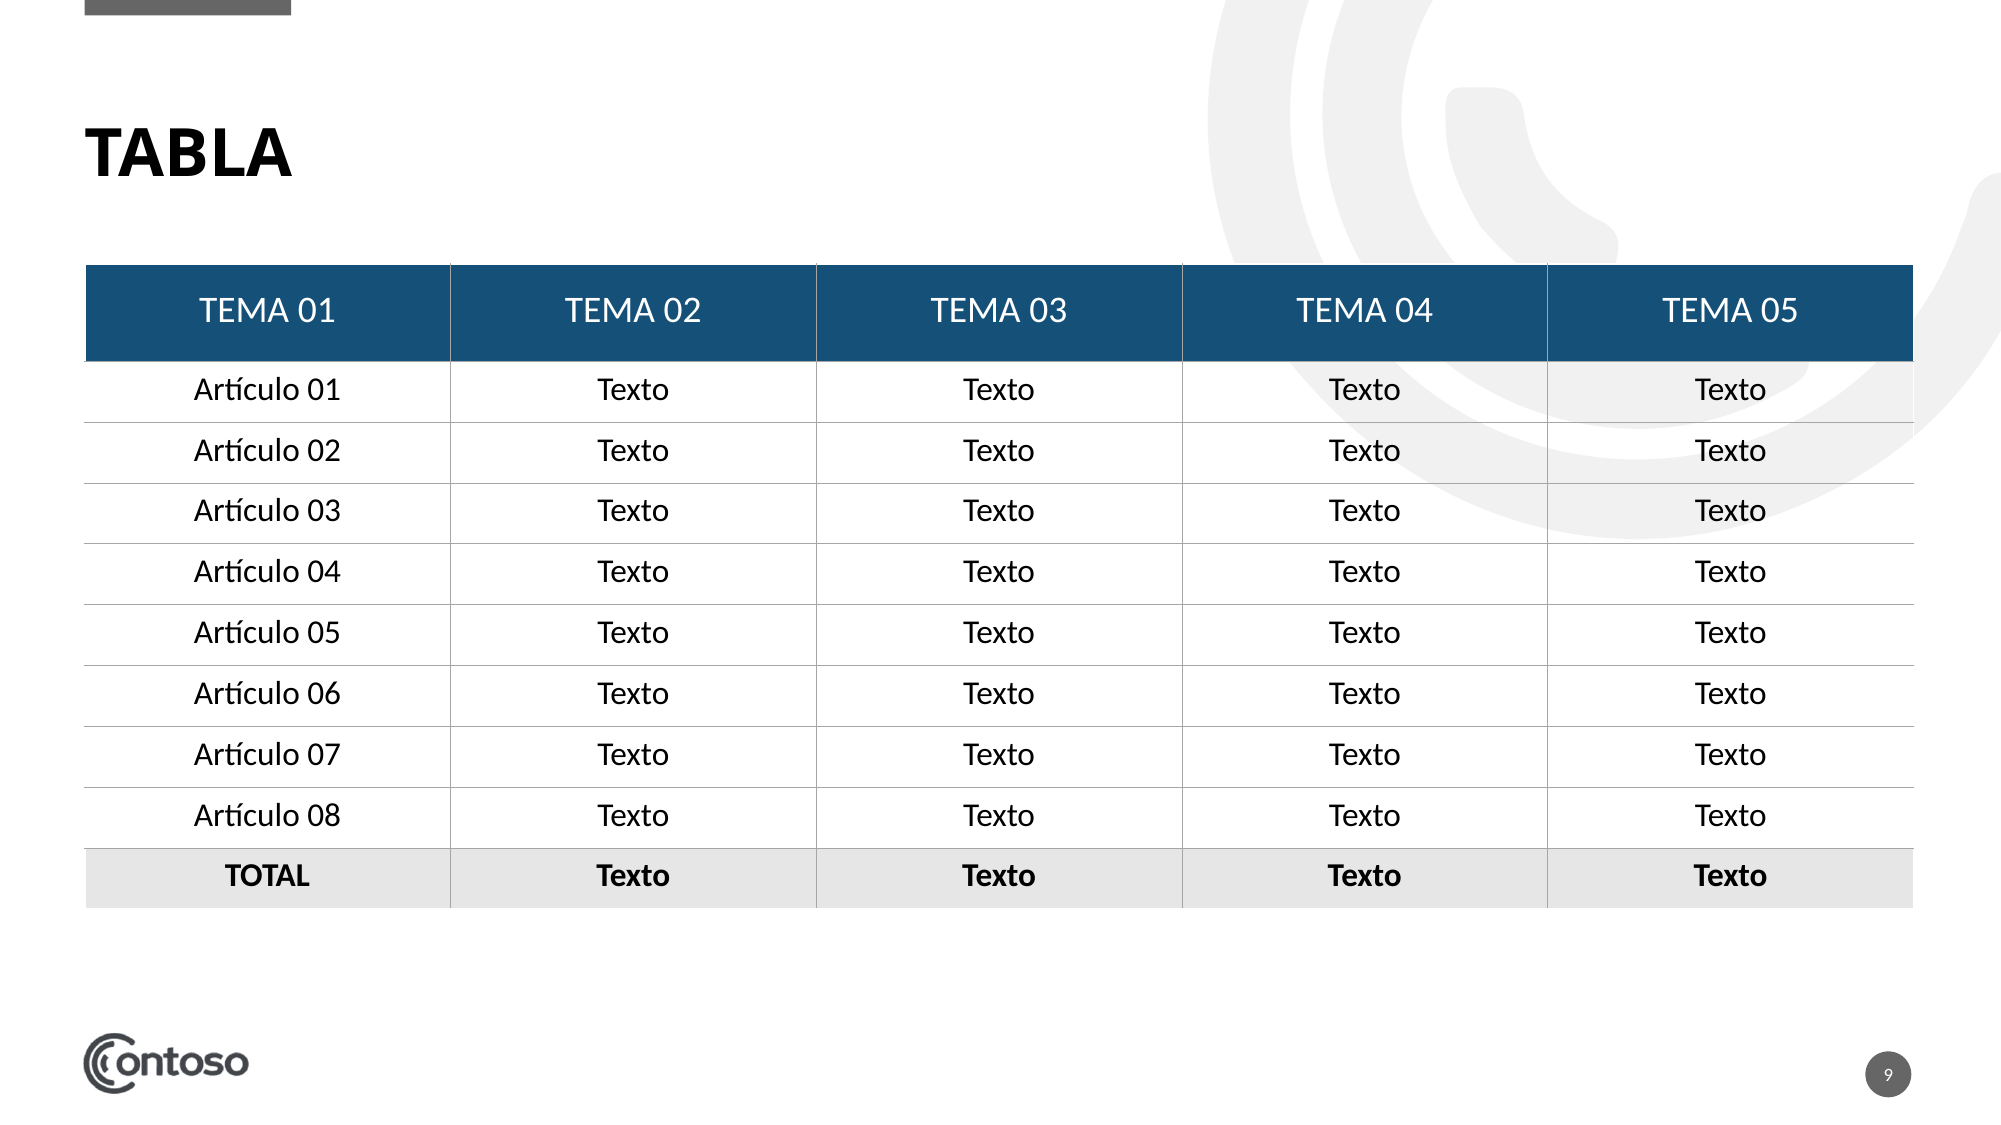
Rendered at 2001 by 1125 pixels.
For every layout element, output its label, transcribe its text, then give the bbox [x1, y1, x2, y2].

table_cell Texto [451, 423, 816, 483]
table_cell Texto [1548, 666, 1913, 726]
table_cell Texto [451, 788, 816, 848]
table_cell Texto [1183, 605, 1547, 665]
table_cell Texto [451, 727, 816, 787]
table_cell TOTAL [86, 849, 450, 908]
table_cell Artículo 02 [86, 423, 450, 483]
table_cell Texto [817, 423, 1182, 483]
table_cell Artículo 06 [86, 666, 450, 726]
table_cell Texto [1548, 362, 1913, 422]
table_cell Texto [1183, 423, 1547, 483]
table_cell Texto [817, 544, 1182, 604]
table_cell Artículo 04 [86, 544, 450, 604]
table_header TEMA 05 [1548, 265, 1913, 361]
table_cell Texto [1548, 484, 1913, 543]
table_cell Artículo 05 [86, 605, 450, 665]
table_cell Texto [451, 484, 816, 543]
table_header TEMA 03 [817, 265, 1182, 361]
table_header TEMA 02 [451, 265, 816, 361]
table_header TEMA 04 [1183, 265, 1547, 361]
slide_number 9 [1864, 1059, 1913, 1090]
table_header TEMA 01 [86, 265, 450, 361]
table_cell Texto [817, 605, 1182, 665]
table_cell Artículo 01 [86, 362, 450, 422]
table_cell Artículo 08 [86, 788, 450, 848]
table_cell Texto [817, 666, 1182, 726]
table_cell Texto [1548, 423, 1913, 483]
table_cell Artículo 03 [86, 484, 450, 543]
table_cell Texto [817, 727, 1182, 787]
table_cell Texto [817, 484, 1182, 543]
table_cell Texto [1183, 666, 1547, 726]
table_cell Texto [451, 544, 816, 604]
table_cell Texto [1183, 544, 1547, 604]
table_cell Texto [451, 666, 816, 726]
table_cell Texto [1548, 849, 1913, 908]
table_cell Texto [1548, 788, 1913, 848]
table_cell Texto [817, 788, 1182, 848]
table_cell Texto [1183, 727, 1547, 787]
table_cell Texto [817, 362, 1182, 422]
table_cell Texto [451, 849, 816, 908]
table_cell Texto [817, 849, 1182, 908]
table_cell Texto [1183, 849, 1547, 908]
table_cell Artículo 07 [86, 727, 450, 787]
table_cell Texto [451, 605, 816, 665]
table_cell Texto [1548, 605, 1913, 665]
table_cell Texto [1548, 727, 1913, 787]
table_cell Texto [451, 362, 816, 422]
table_cell Texto [1183, 788, 1547, 848]
title Tabla [84, 40, 1914, 192]
table_cell Texto [1548, 544, 1913, 604]
table_cell Texto [1183, 484, 1547, 543]
table_cell Texto [1183, 362, 1547, 422]
